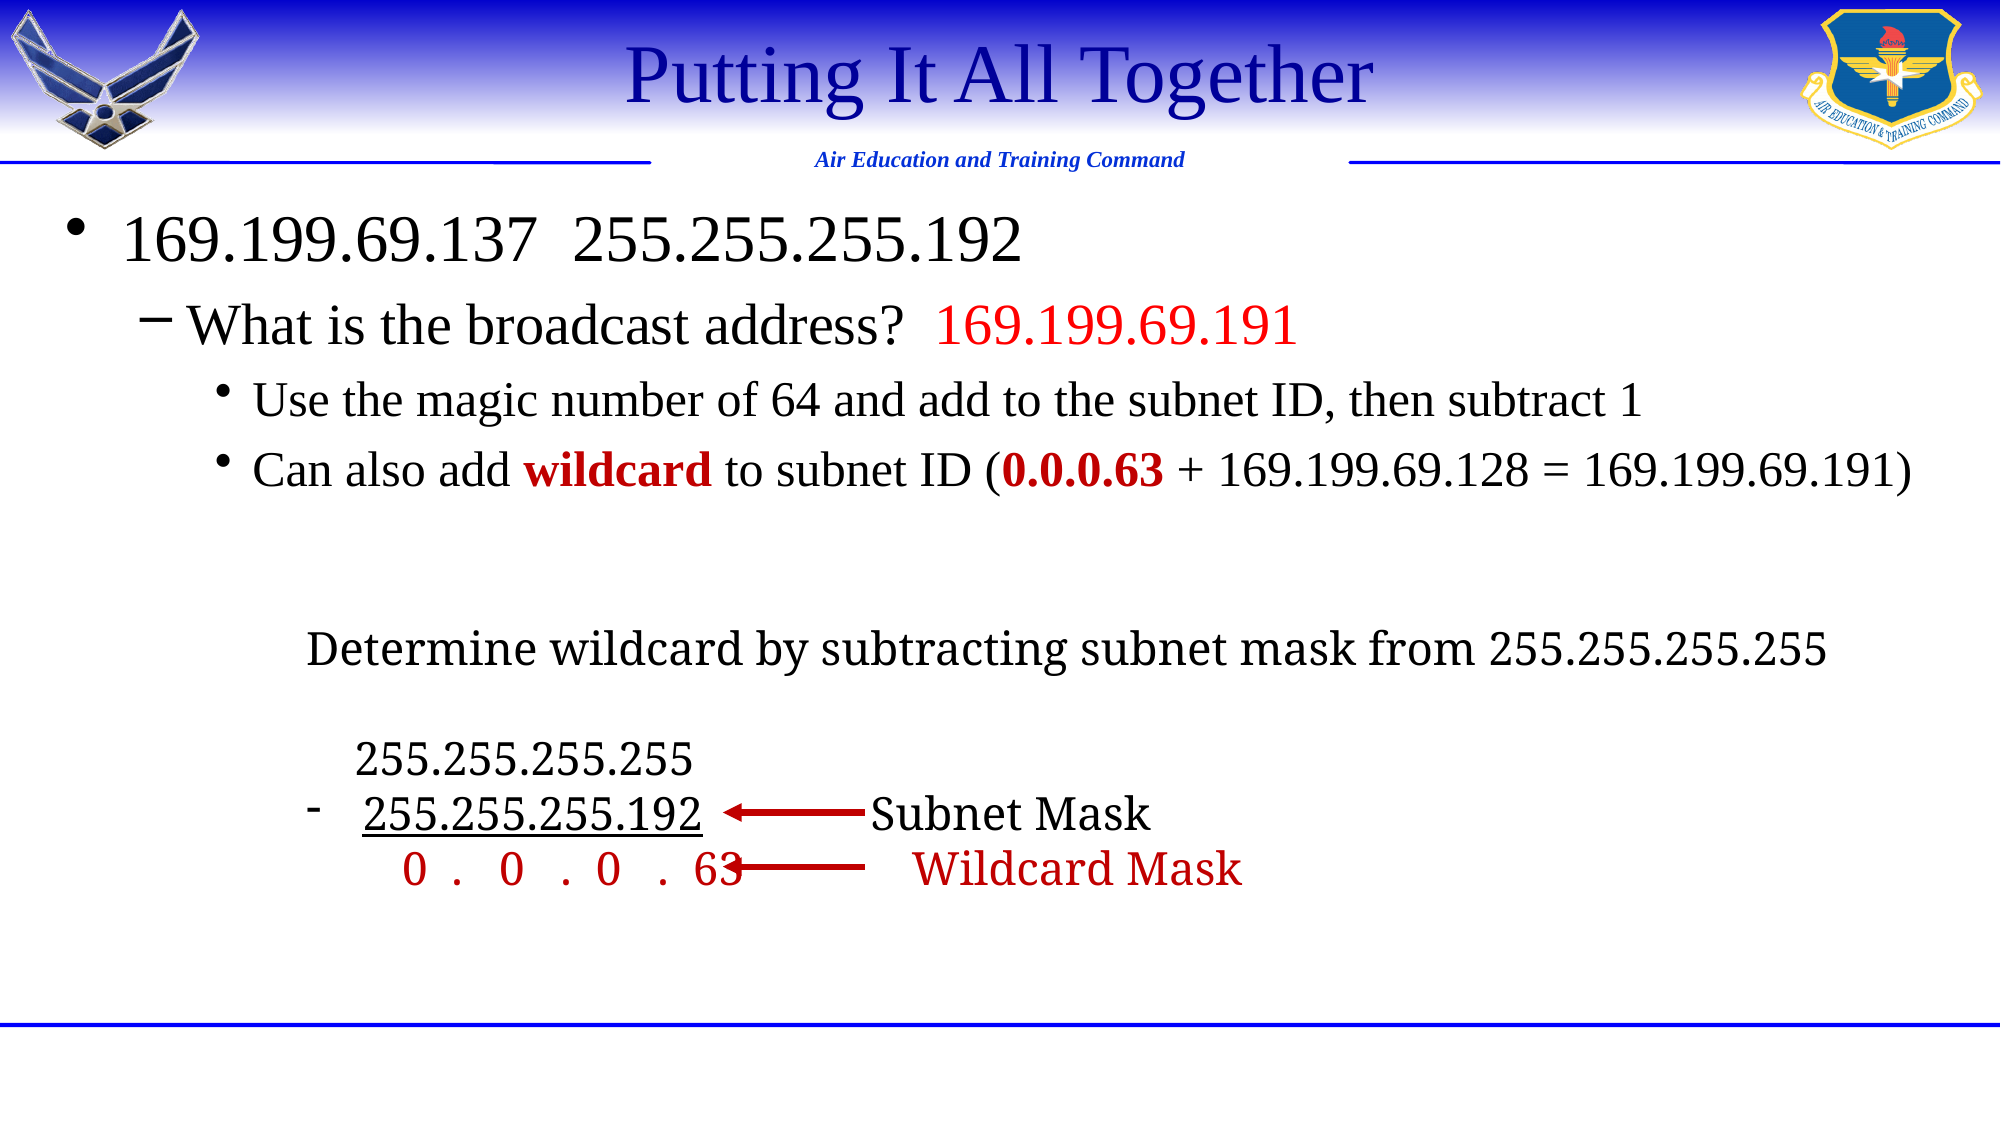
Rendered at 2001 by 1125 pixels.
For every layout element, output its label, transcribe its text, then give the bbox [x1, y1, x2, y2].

picture [10, 9, 200, 150]
list 169.199.69.137 255.255.255.192 What is the broadcast address? 169.199.69.191 Use the magic number of 64 and add to the subnet ID, then subtract 1 Can also add wildcard to subnet ID (0.0.0.63 + 169.199.69.128 = 169.199.69.191) [49, 186, 1951, 1013]
text_box Determine wildcard by subtracting subnet mask from 255.255.255.255 255.255.255.255 255.255.255.192 Subnet Mask 0 . 0 . 0 . 63 Wildcard Mask [291, 612, 1845, 903]
title Putting It All Together [199, 0, 1801, 138]
picture [1800, 9, 1983, 150]
